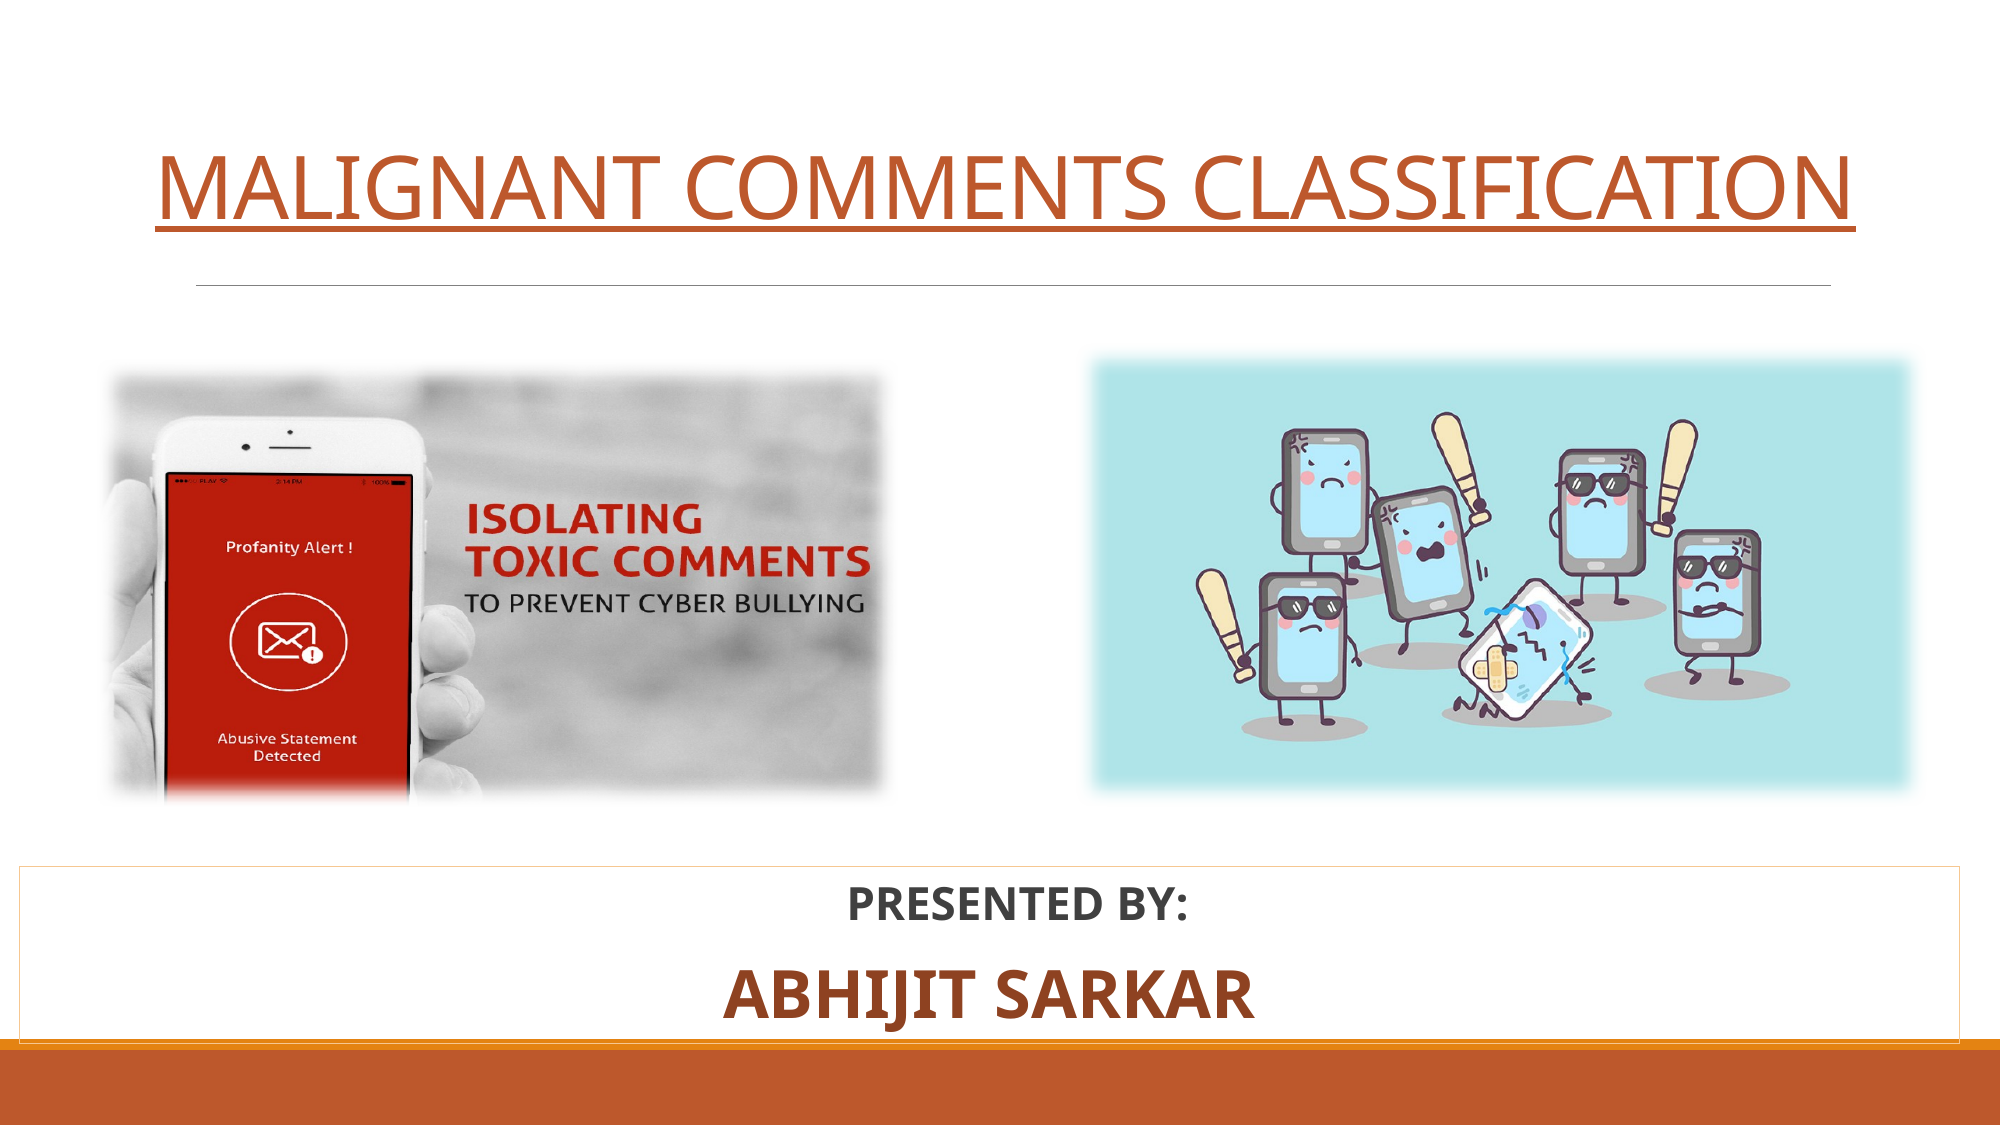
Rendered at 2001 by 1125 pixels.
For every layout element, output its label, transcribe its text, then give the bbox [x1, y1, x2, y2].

title MALIGNANT COMMENTS CLASSIFICATION [97, 119, 1913, 245]
list PRESENTED BY: ABHIJIT SARKAR [19, 866, 1960, 1044]
picture [1075, 342, 1927, 807]
picture [97, 359, 899, 807]
